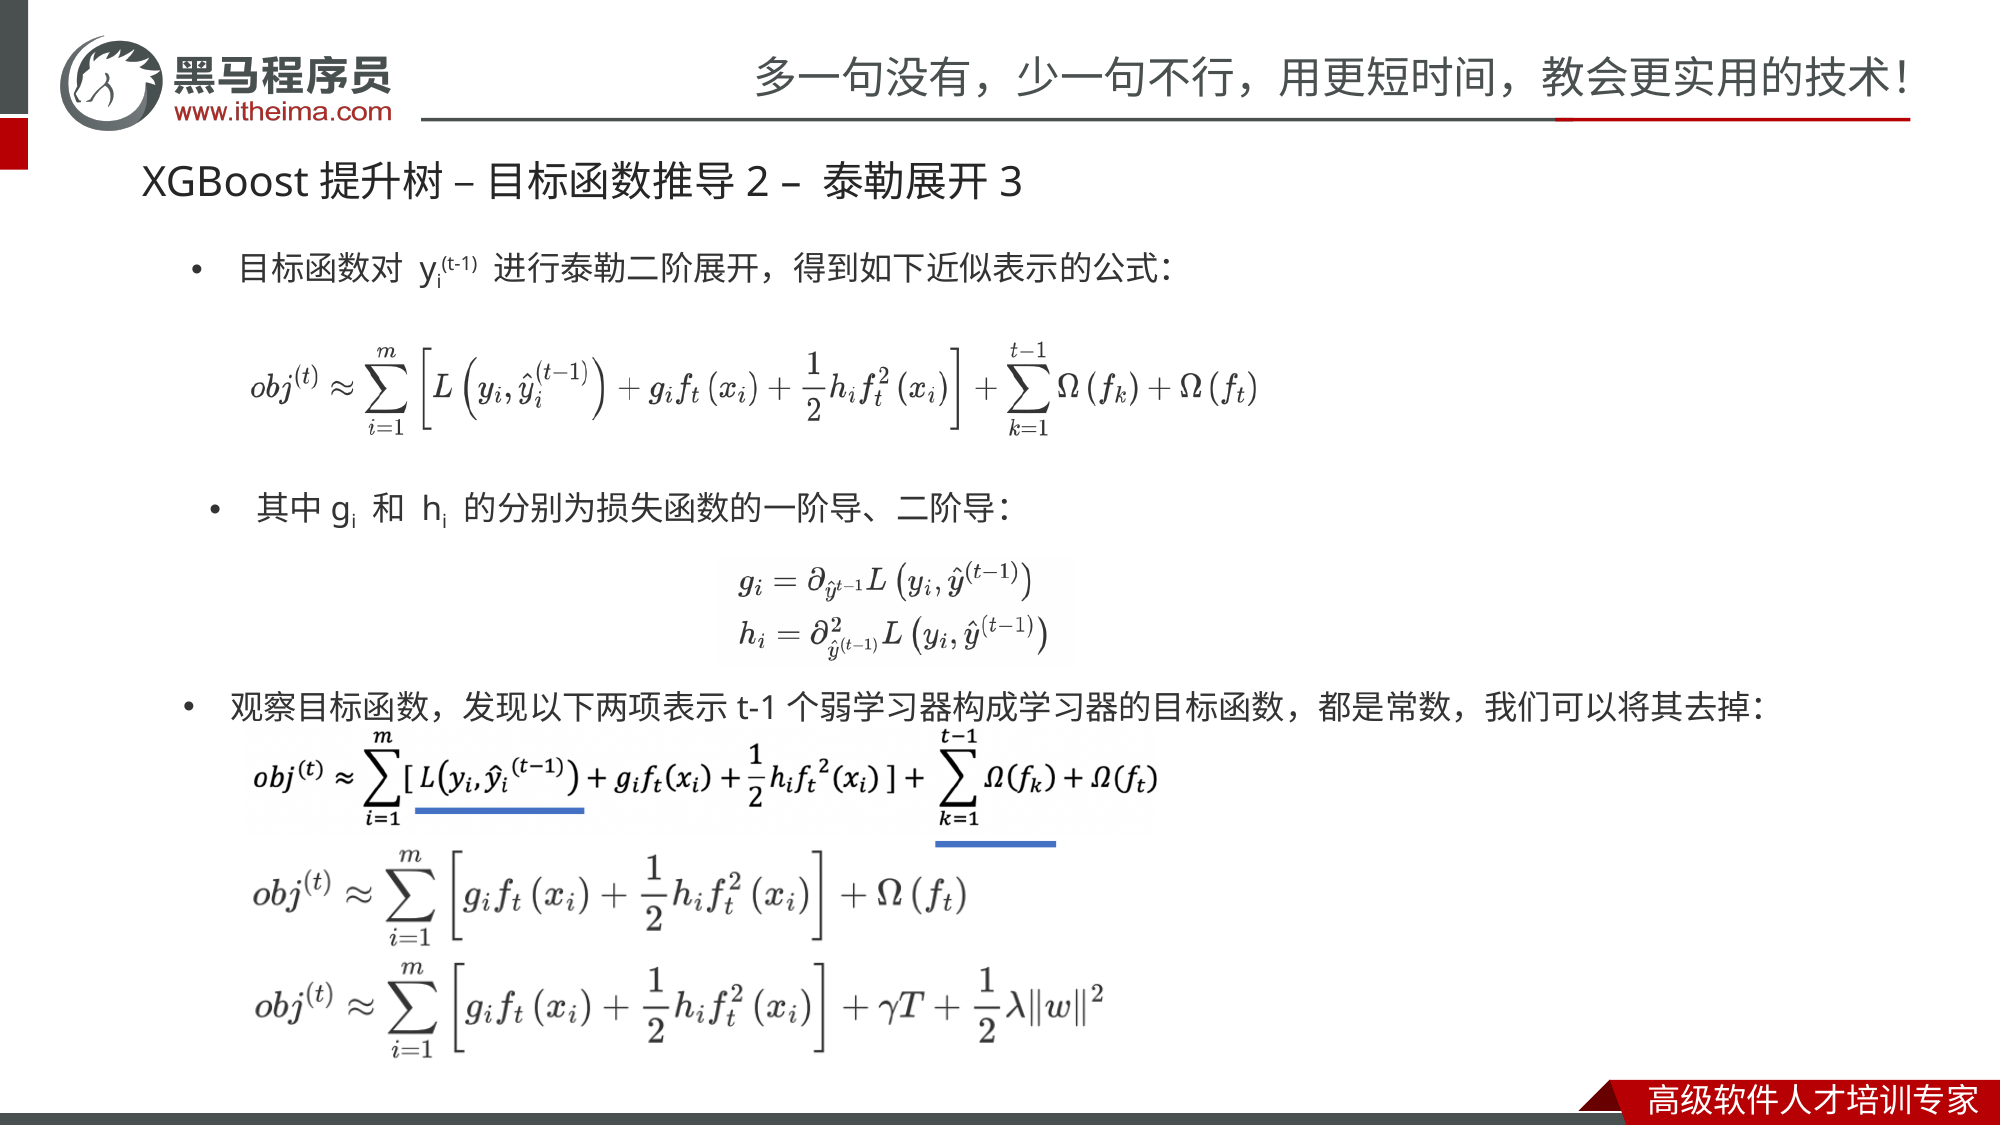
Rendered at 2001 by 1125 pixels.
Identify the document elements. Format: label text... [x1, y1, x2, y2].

picture [14, 0, 453, 179]
picture [718, 558, 1075, 667]
picture [245, 727, 1157, 1067]
title XGBoost提升树 – 目标函数推导2 – 泰勒展开3 [116, 137, 1177, 223]
text_box 其中gi 和 hi 的分别为损失函数的一阶导、二阶导： [194, 456, 1124, 531]
text_box 目标函数对 yi(t-1) 进行泰勒二阶展开，得到如下近似表示的公式： [176, 216, 1237, 289]
text_box 观察目标函数，发现以下两项表示t-1个弱学习器构成学习器的目标函数，都是常数，我们可以将其去掉： [168, 658, 1815, 732]
picture [237, 321, 1273, 454]
